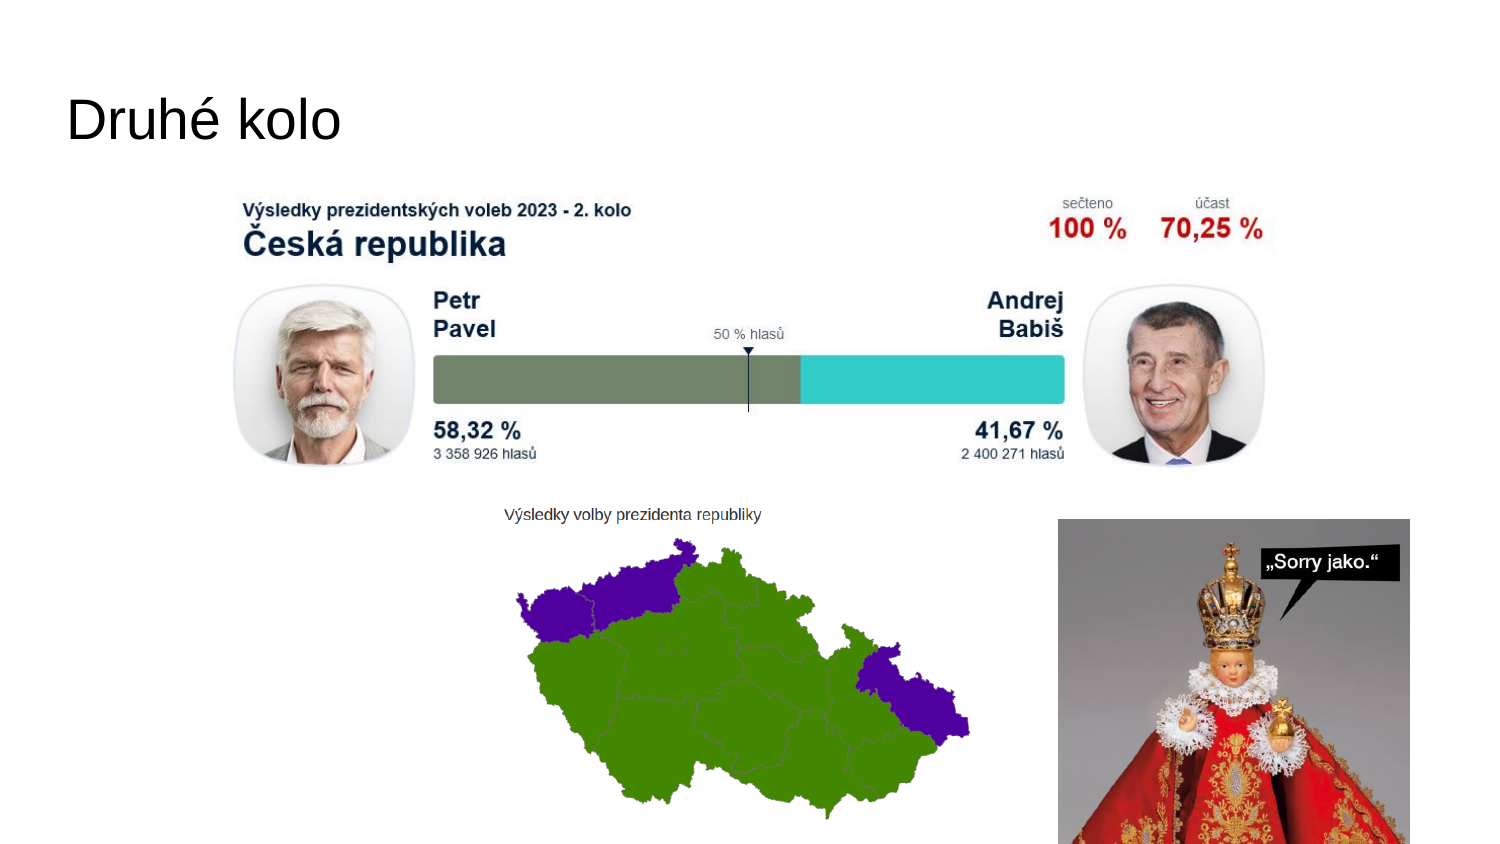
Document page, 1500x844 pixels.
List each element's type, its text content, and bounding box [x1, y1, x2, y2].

picture [496, 502, 1004, 828]
picture [1057, 519, 1410, 844]
title Druhé kolo [51, 72, 1449, 167]
picture [222, 188, 1278, 482]
